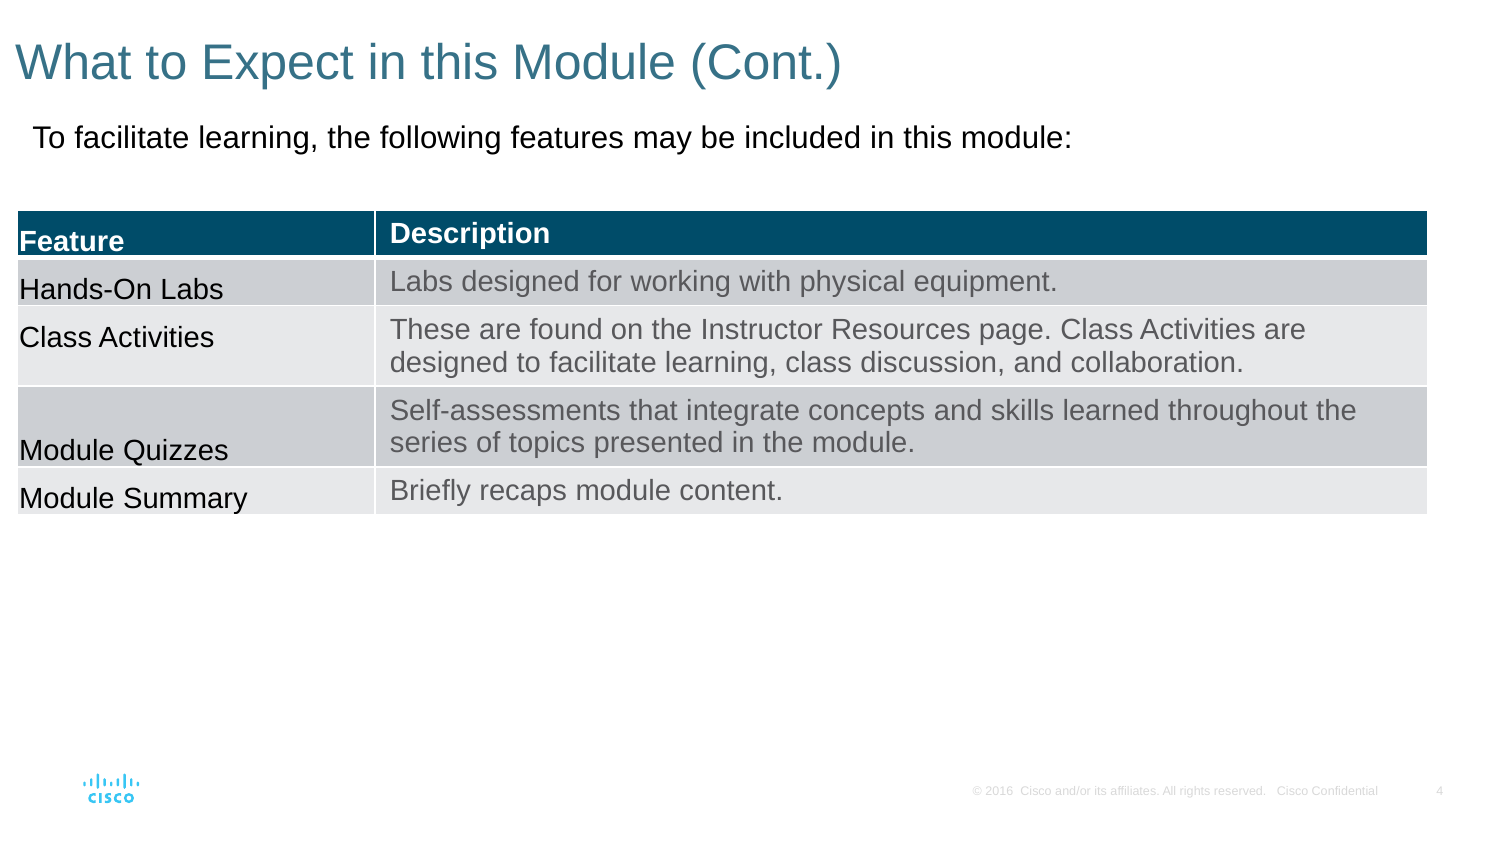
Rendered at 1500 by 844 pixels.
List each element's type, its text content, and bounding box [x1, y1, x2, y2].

table_cell Labs designed for working with physical equipment. [376, 260, 1427, 305]
table_cell Self-assessments that integrate concepts and skills learned throughout the series of topics presented in the module. [376, 387, 1427, 466]
table_cell Hands-On Labs [18, 260, 374, 305]
table_cell These are found on the Instructor Resources page. Class Activities are designed to facilitate learning, class discussion, and collaboration. [376, 306, 1427, 385]
table_cell Module Quizzes [18, 387, 374, 466]
table_cell Module Summary [18, 468, 374, 514]
table_cell Class Activities [18, 306, 374, 385]
text_box To facilitate learning, the following features may be included in this module: [17, 109, 1470, 167]
table_header Feature [18, 211, 374, 255]
table_cell Briefly recaps module content. [376, 468, 1427, 514]
title What to Expect in this Module (Cont.) [0, 0, 1500, 122]
table_header Description [376, 211, 1427, 255]
